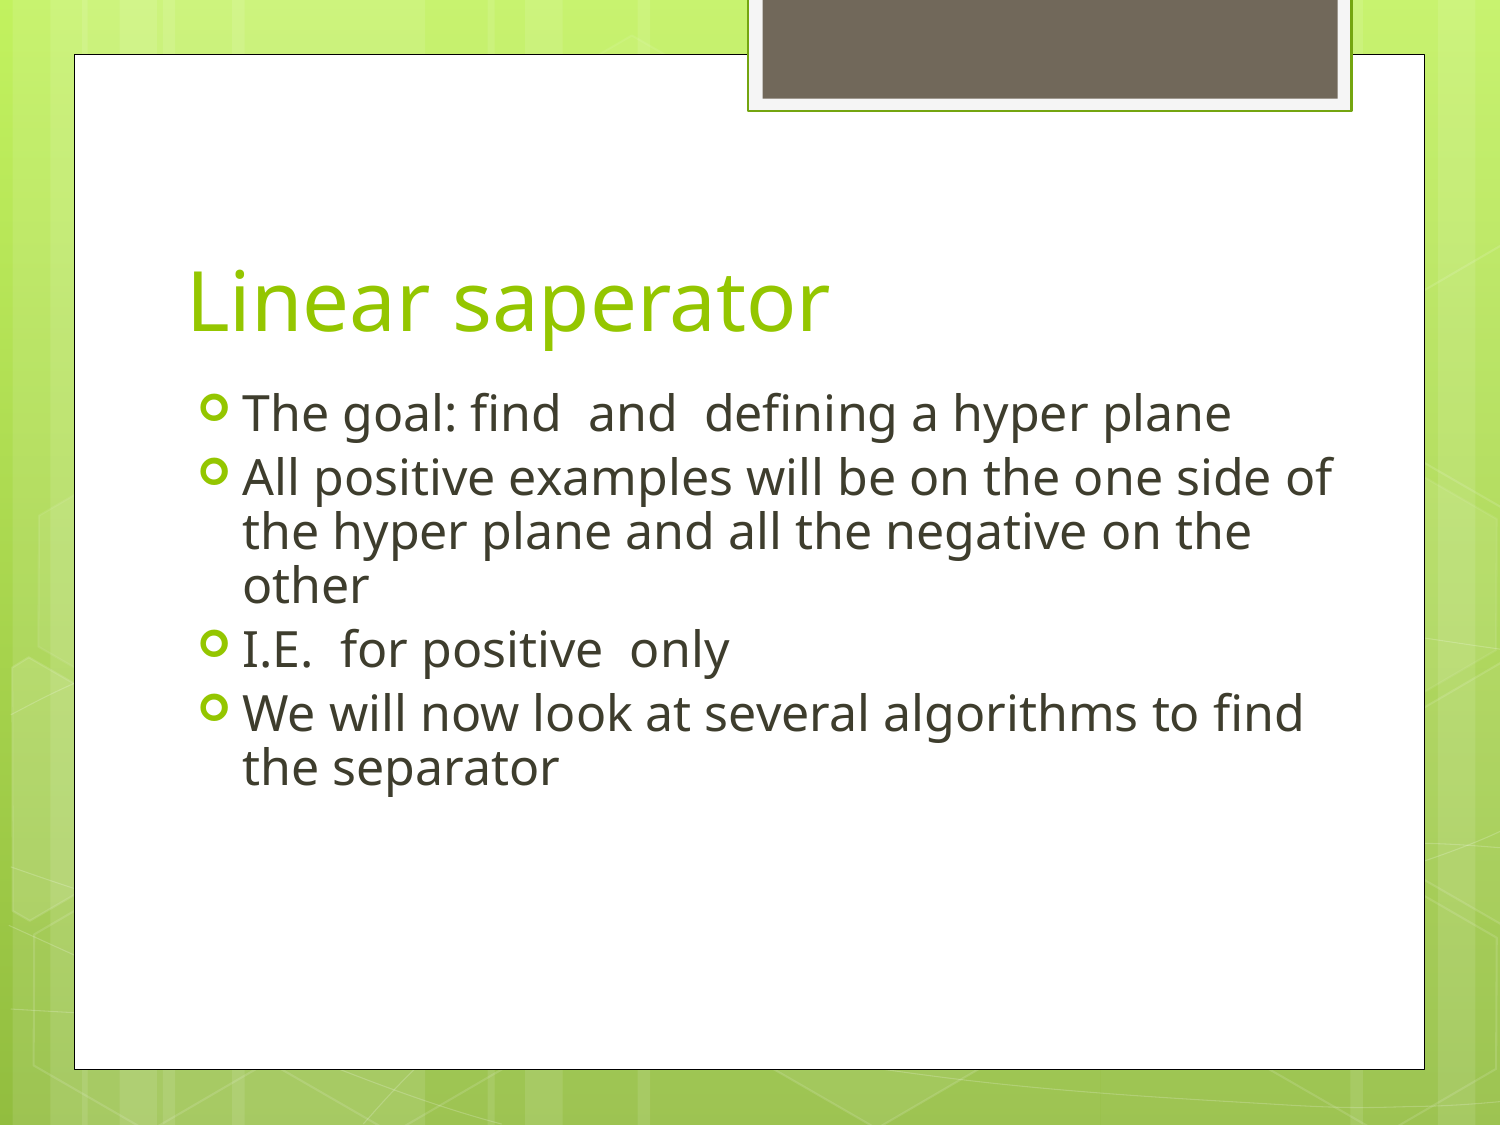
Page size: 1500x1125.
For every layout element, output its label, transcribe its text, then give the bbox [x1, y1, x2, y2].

title Linear saperator [171, 168, 1324, 357]
